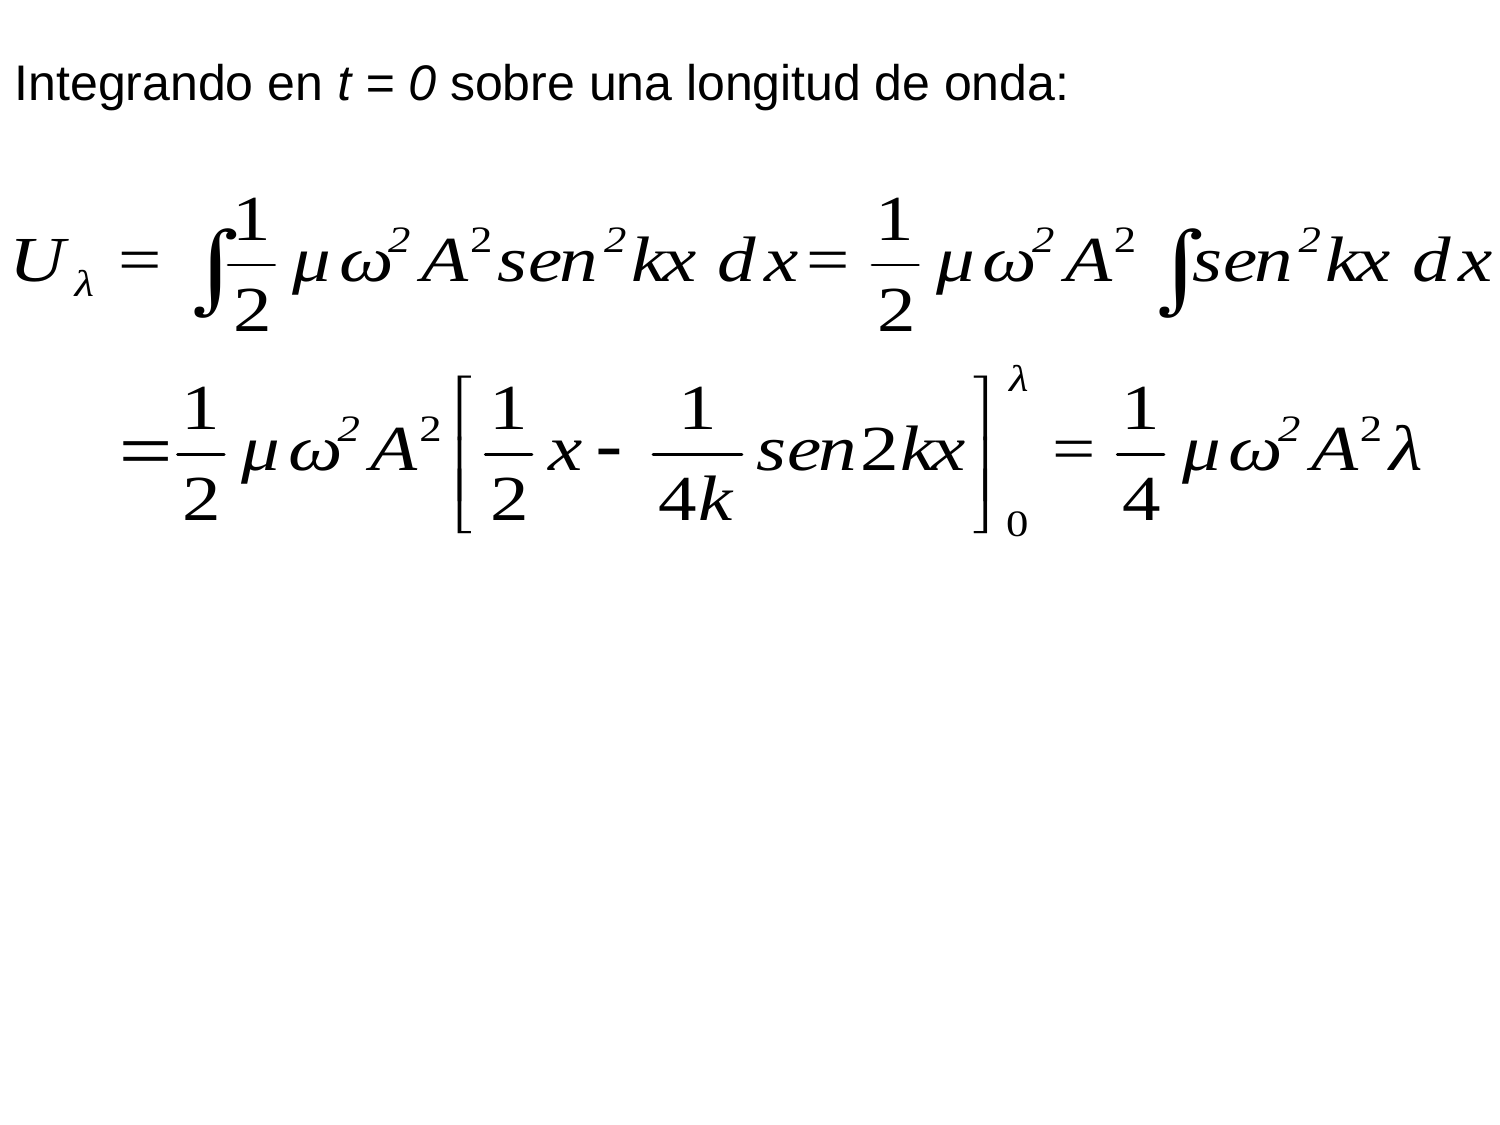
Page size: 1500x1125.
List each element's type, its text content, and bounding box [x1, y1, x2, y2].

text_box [5, 177, 1500, 551]
text_box Integrando en t = 0 sobre una longitud de onda: [0, 42, 1500, 118]
